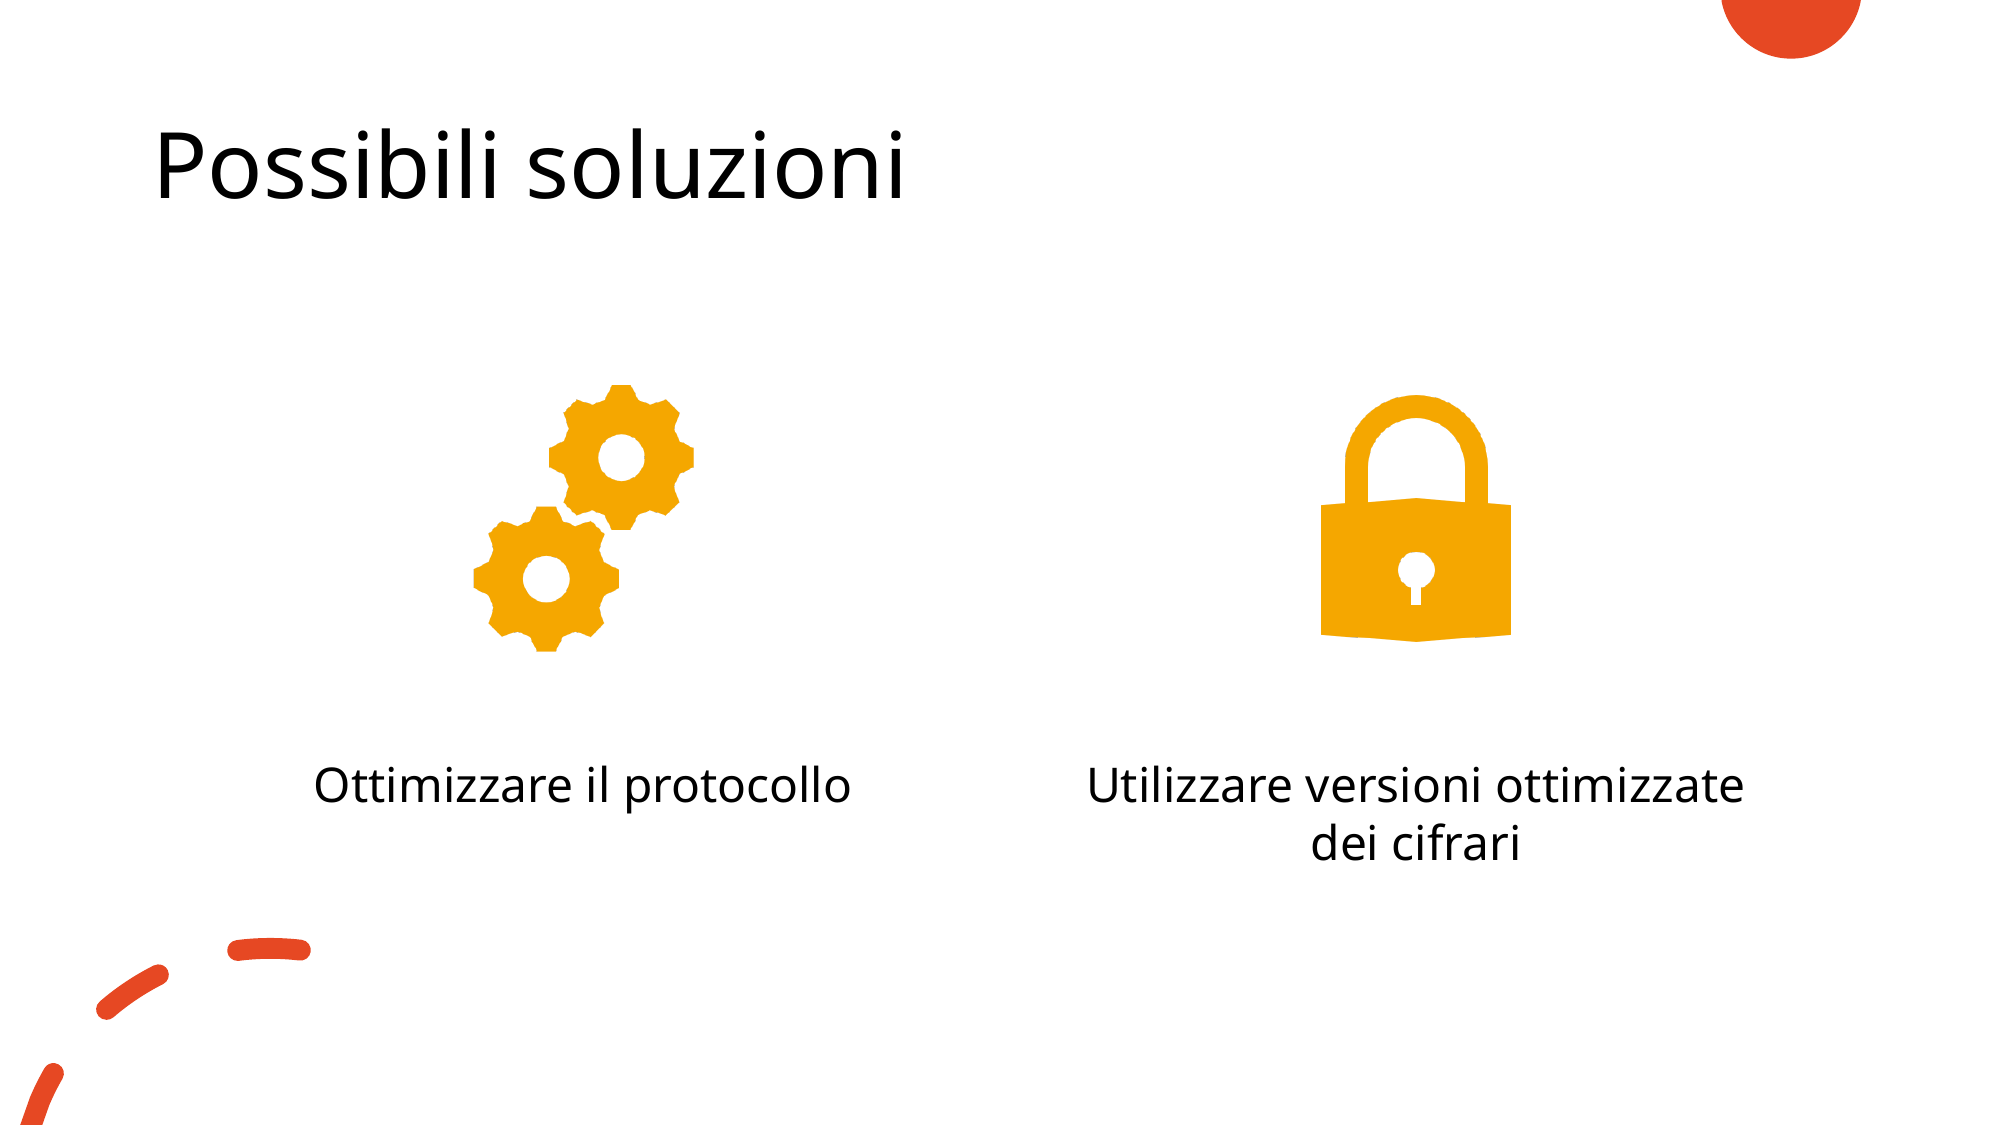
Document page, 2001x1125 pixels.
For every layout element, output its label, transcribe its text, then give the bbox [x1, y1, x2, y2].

title Possibili soluzioni [137, 59, 1863, 278]
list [137, 299, 1863, 933]
